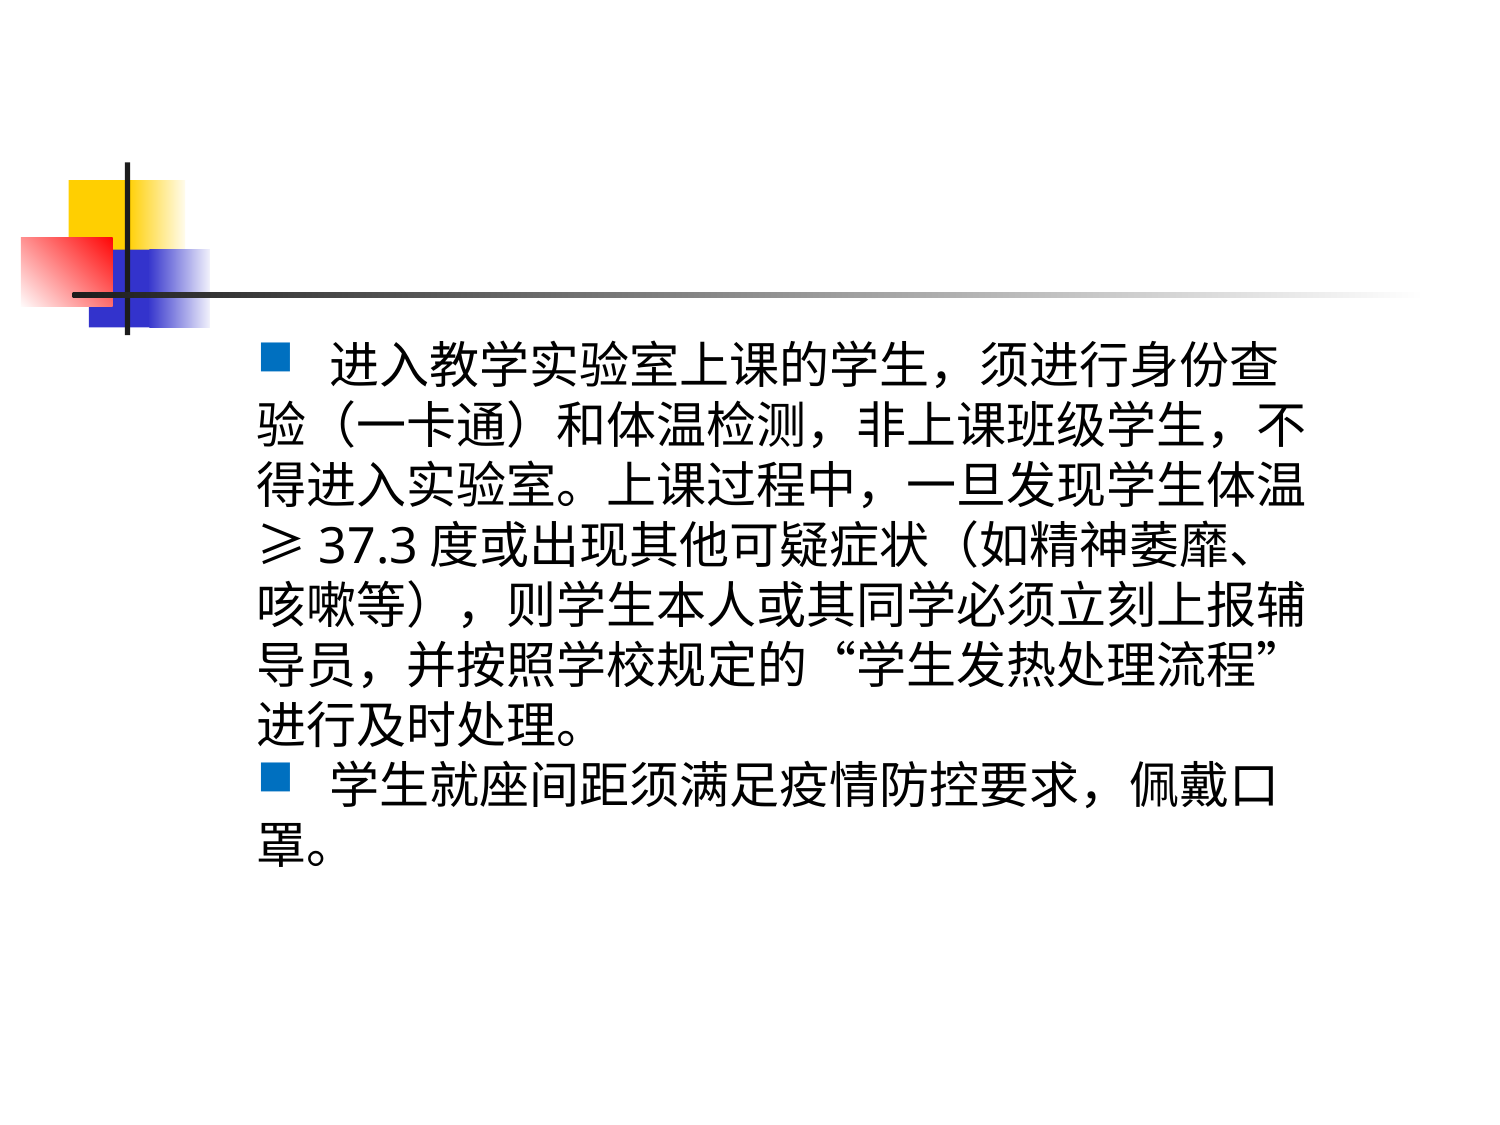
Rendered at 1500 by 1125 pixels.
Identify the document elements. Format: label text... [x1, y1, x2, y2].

text_box 进入教学实验室上课的学生，须进行身份查验（一卡通）和体温检测，非上课班级学生，不得进入实验室。上课过程中，一旦发现学生体温≥37.3度或出现其他可疑症状（如精神萎靡、咳嗽等），则学生本人或其同学必须立刻上报辅导员，并按照学校规定的“学生发热处理流程”进行及时处理。 学生就座间距须满足疫情防控要求，佩戴口罩。 [242, 326, 1329, 881]
